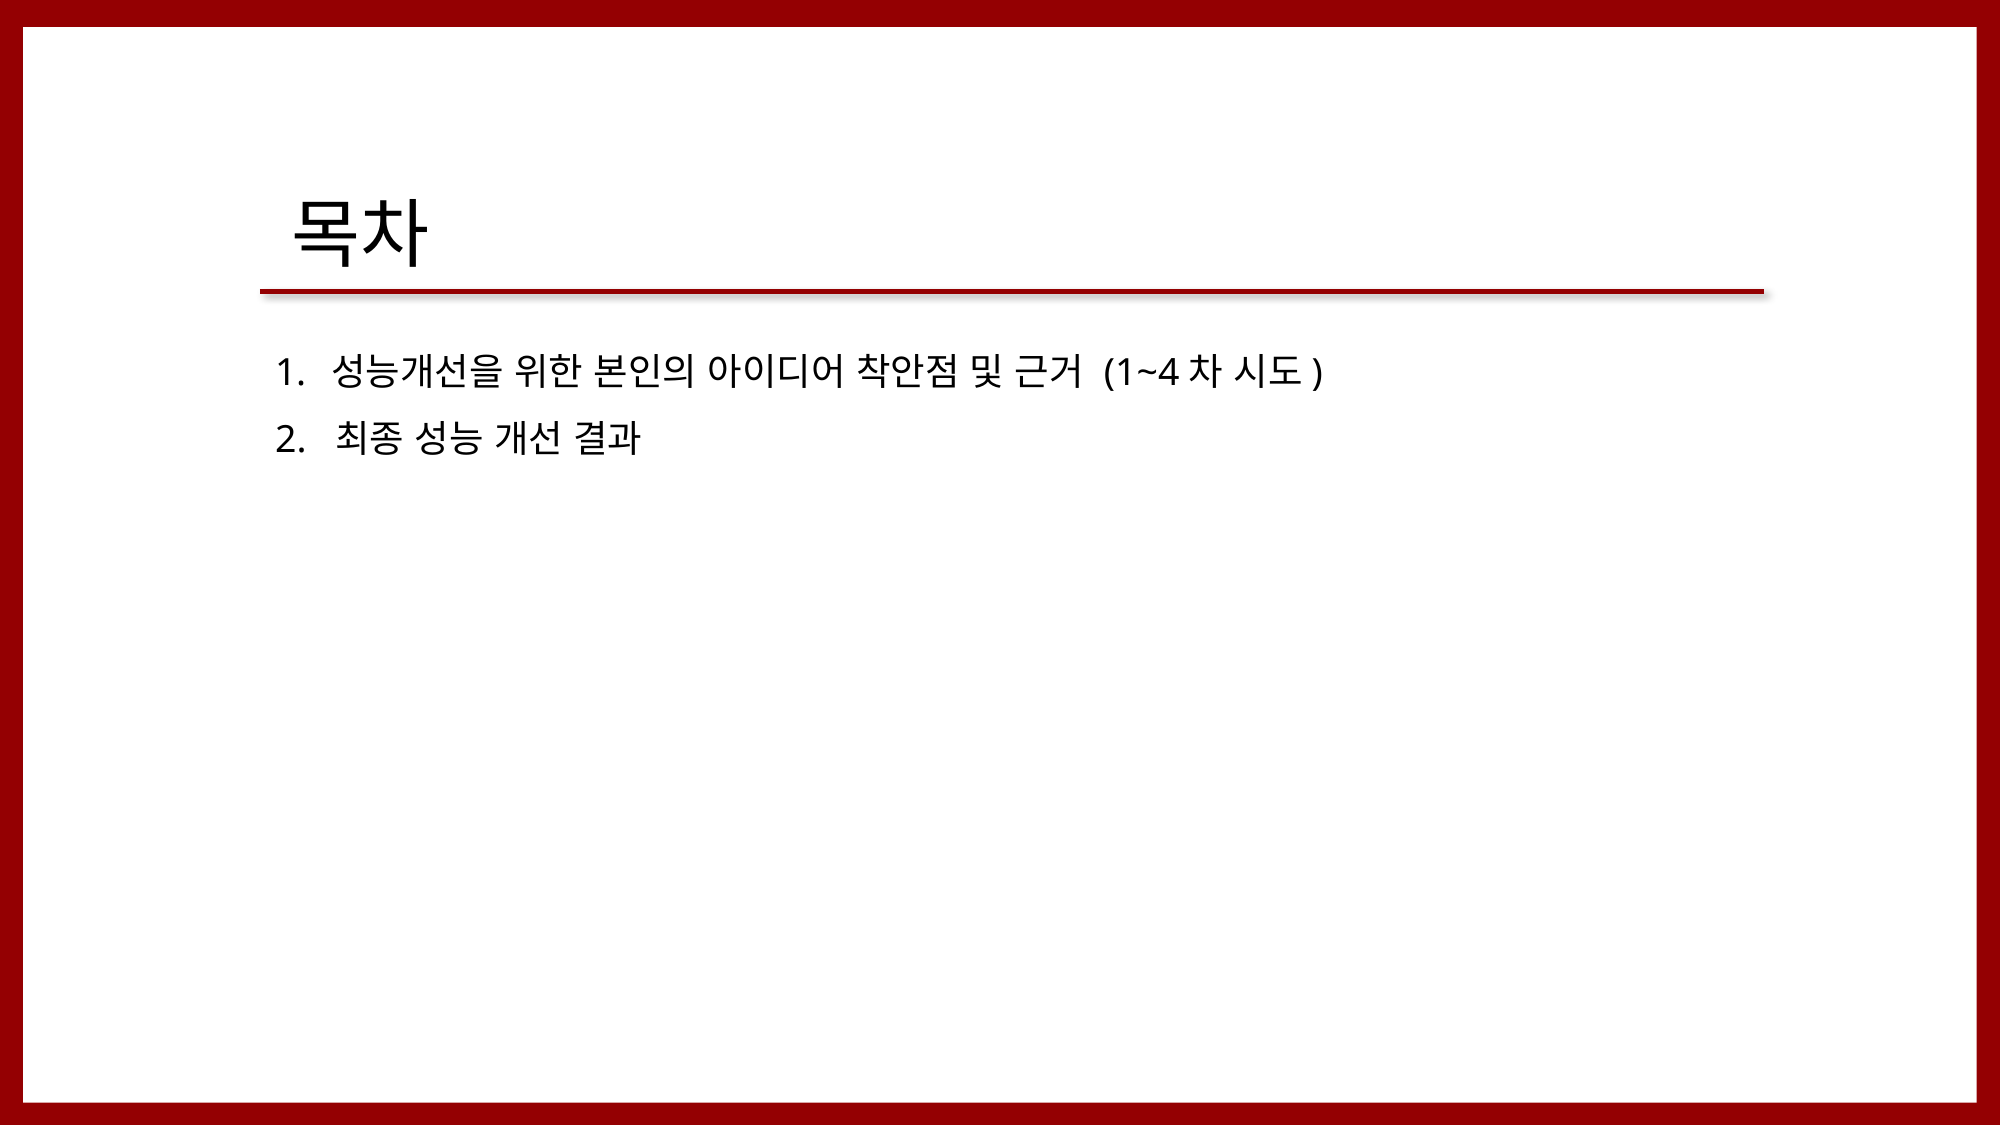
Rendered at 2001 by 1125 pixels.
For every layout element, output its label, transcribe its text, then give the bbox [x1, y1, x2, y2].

text_box 성능개선을 위한 본인의 아이디어 착안점 및 근거 (1~4차 시도) 2. 최종 성능 개선 결과 [260, 318, 1986, 468]
